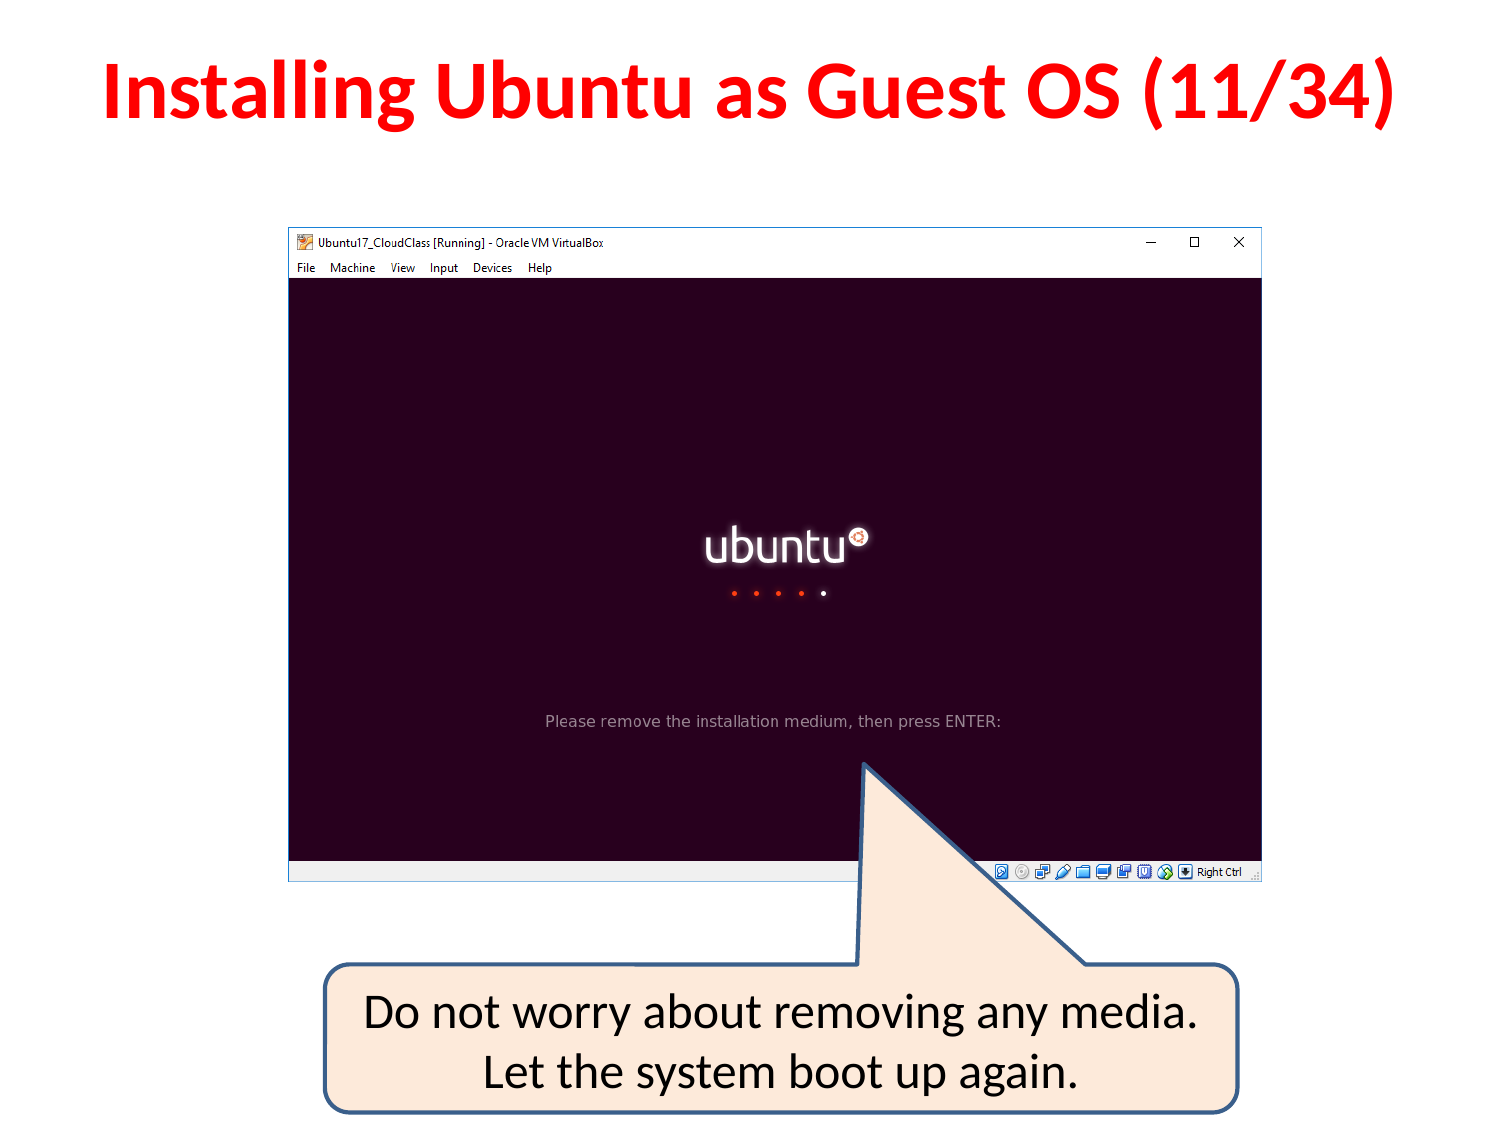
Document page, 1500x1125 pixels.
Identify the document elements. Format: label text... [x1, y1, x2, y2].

title Installing Ubuntu as Guest OS (11/34) [75, 24, 1425, 145]
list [288, 227, 1262, 882]
text_box Do not worry about removing any media. Let the system boot up again. [322, 891, 1240, 1115]
